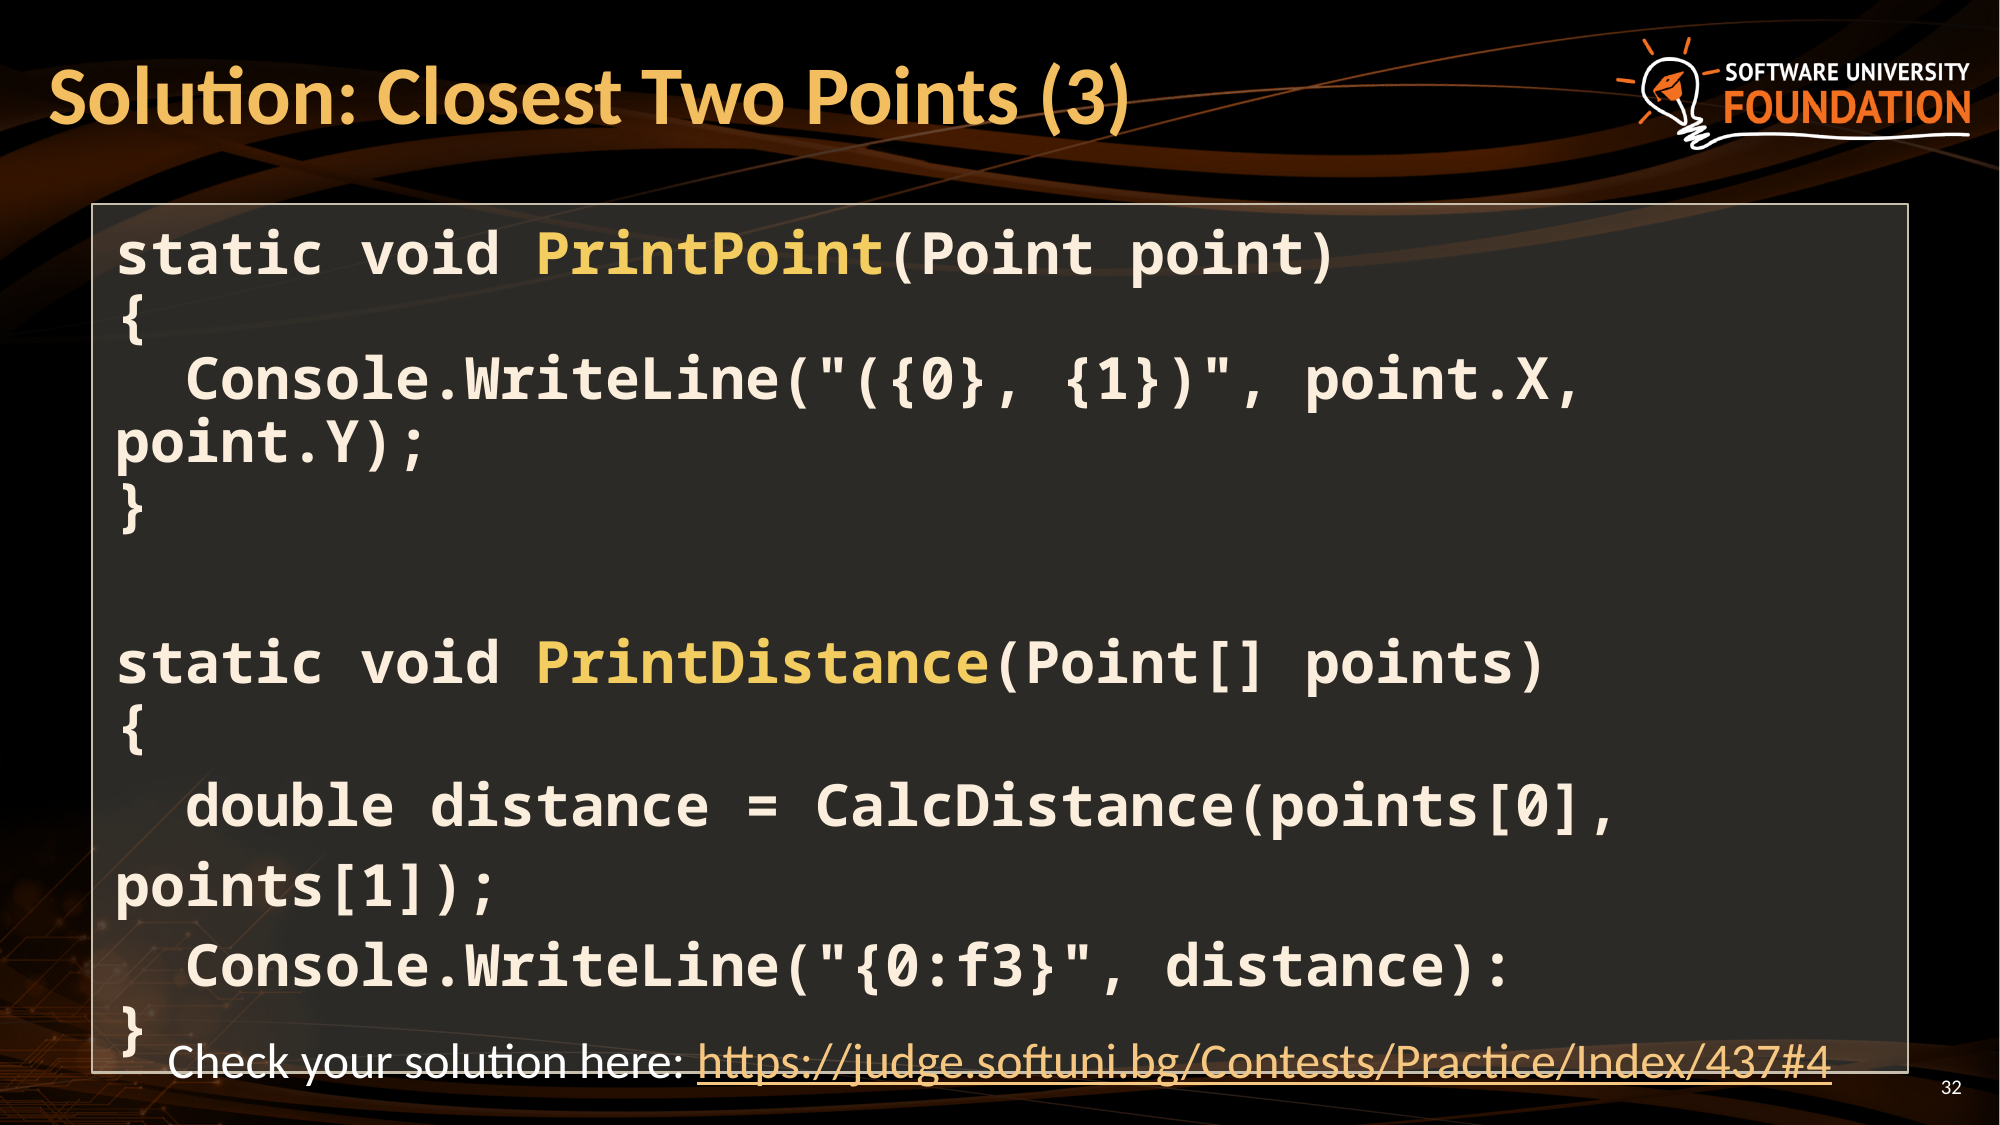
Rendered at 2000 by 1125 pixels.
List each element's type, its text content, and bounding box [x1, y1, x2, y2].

slide_number 32 [1897, 1070, 1968, 1103]
title Solution: Closest Two Points (3) [30, 6, 1602, 189]
text_box static void PrintPoint(Point point) { Console.WriteLine("({0}, {1})", point.X, point.Y); } static void PrintDistance(Point[] points) { double distance = CalcDistance(points[0], points[1]); Console.WriteLine("{0:f3}", distance): } [91, 204, 1908, 1073]
picture [0, 0, 2000, 1125]
text_box Check your solution here: https://judge.softuni.bg/Contests/Practice/Index/437#4 [133, 1021, 1866, 1096]
